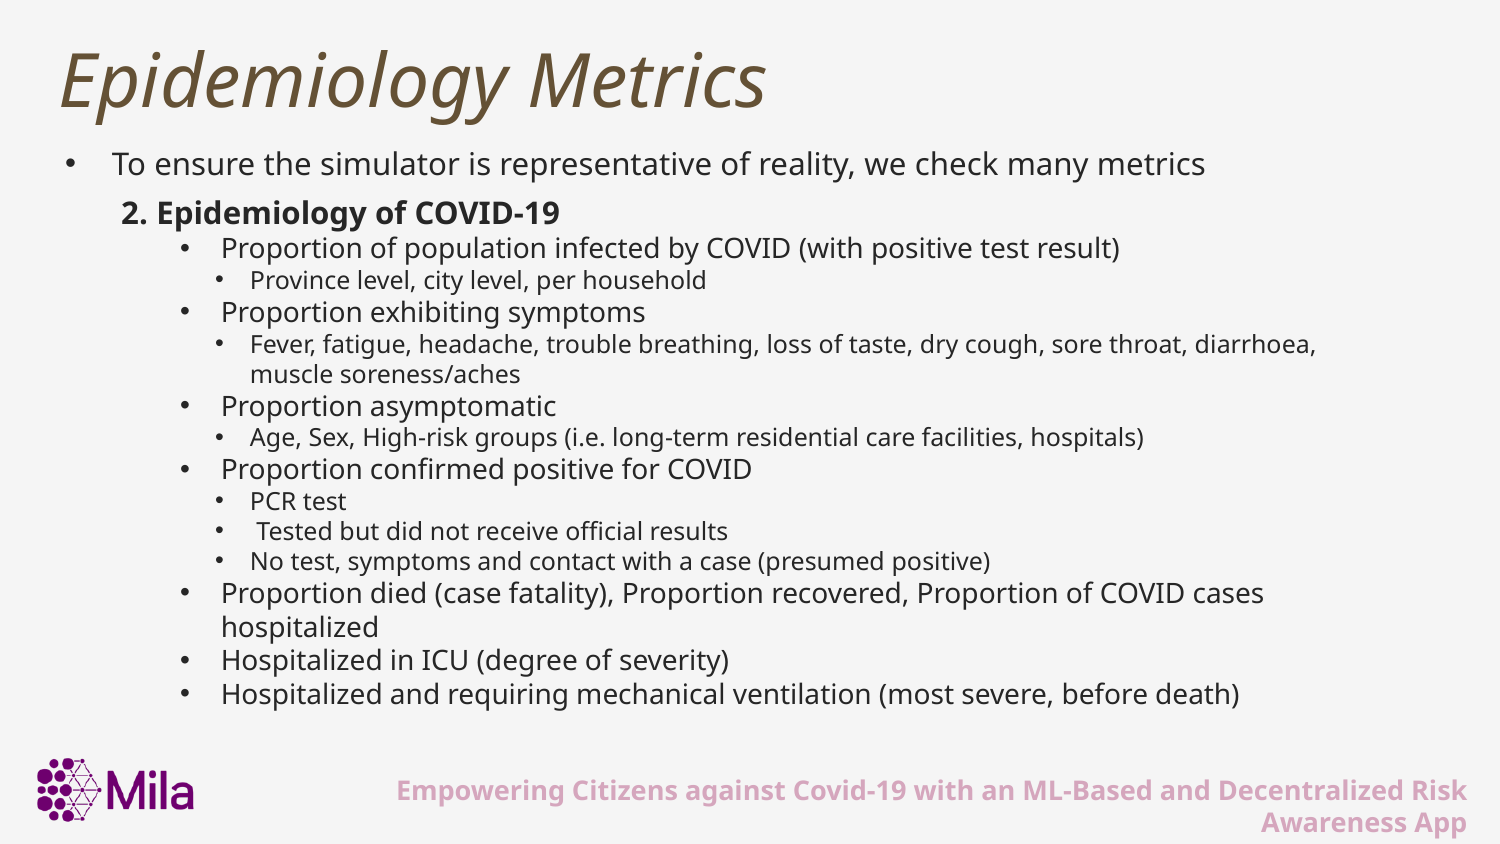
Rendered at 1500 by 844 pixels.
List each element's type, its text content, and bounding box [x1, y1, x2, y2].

text_box To ensure the simulator is representative of reality, we check many metrics [49, 124, 1433, 194]
title Epidemiology Metrics [43, 35, 1252, 160]
list 2. Epidemiology of COVID-19 Proportion of population infected by COVID (with positive test result) Province level, city level, per household Proportion exhibiting symptoms Fever, fatigue, headache, trouble breathing, loss of taste, dry cough, sore throat, diarrhoea, muscle soreness/aches Proportion asymptomatic Age, Sex, High-risk groups (i.e. long-term residential care facilities, hospitals) Proportion confirmed positive for COVID PCR test Tested but did not receive official results No test, symptoms and contact with a case (presumed positive) Proportion died (case fatality), Proportion recovered, Proportion of COVID cases hospitalized Hospitalized in ICU (degree of severity) Hospitalized and requiring mechanical ventilation (most severe, before death) [106, 194, 1419, 759]
picture [21, 742, 209, 837]
text_box Empowering Citizens against Covid-19 with an ML-Based and Decentralized Risk Awareness App [251, 758, 1483, 812]
